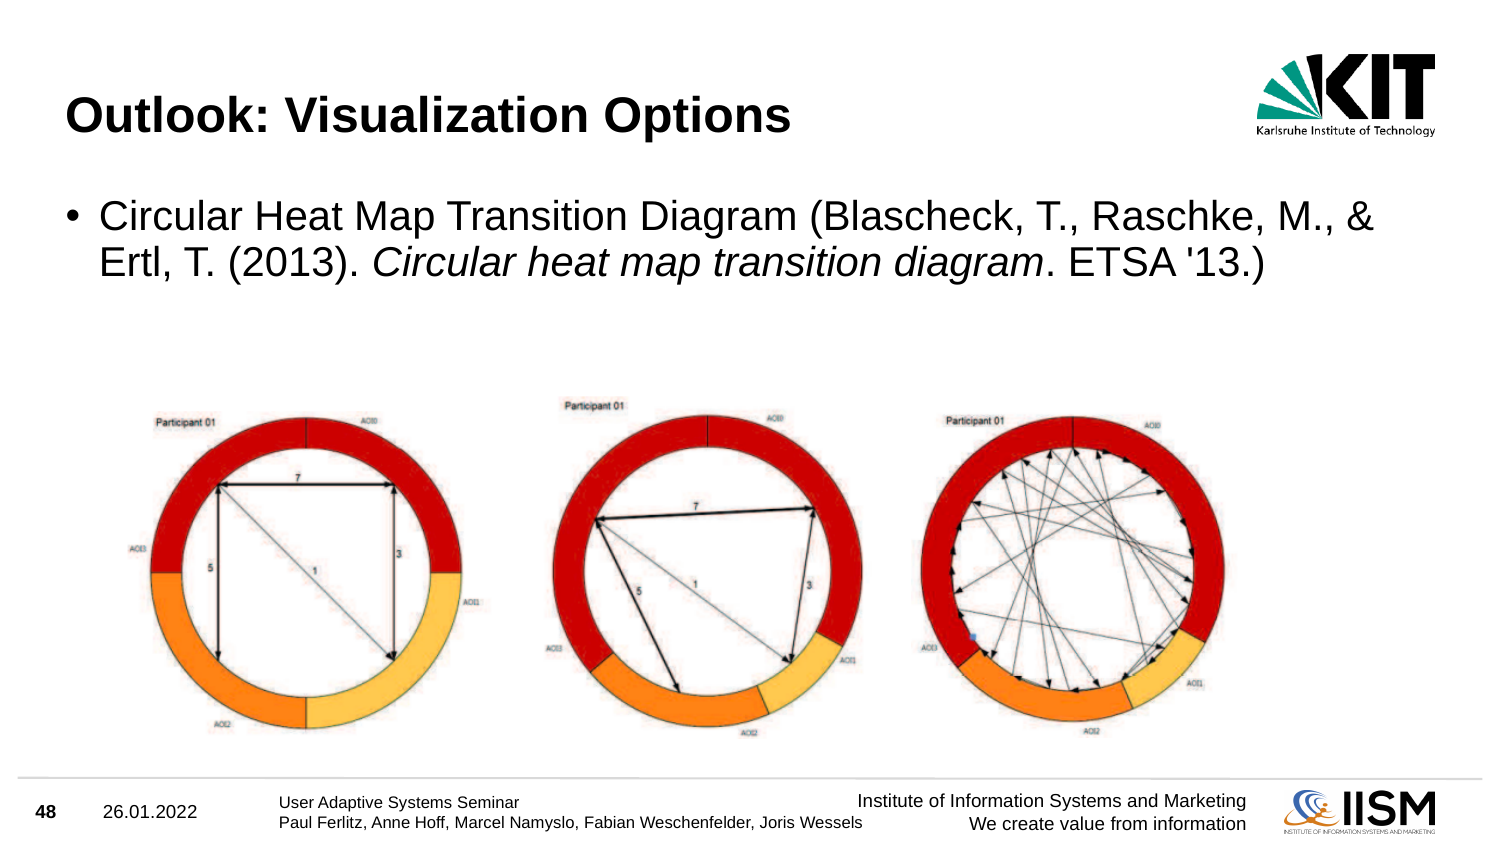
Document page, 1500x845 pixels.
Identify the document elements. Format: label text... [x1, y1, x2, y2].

picture [529, 388, 873, 739]
picture [1284, 790, 1435, 834]
list Circular Heat Map Transition Diagram (Blascheck, T., Raschke, M., & Ertl, T. (2013). Circular heat map transition diagram. ETSA '13.) [65, 194, 1435, 747]
slide_number 48 [35, 778, 89, 844]
picture [1257, 54, 1435, 137]
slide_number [102, 778, 272, 844]
picture [102, 402, 493, 739]
picture [909, 402, 1243, 739]
title Outlook: Visualization Options [64, 48, 1192, 144]
